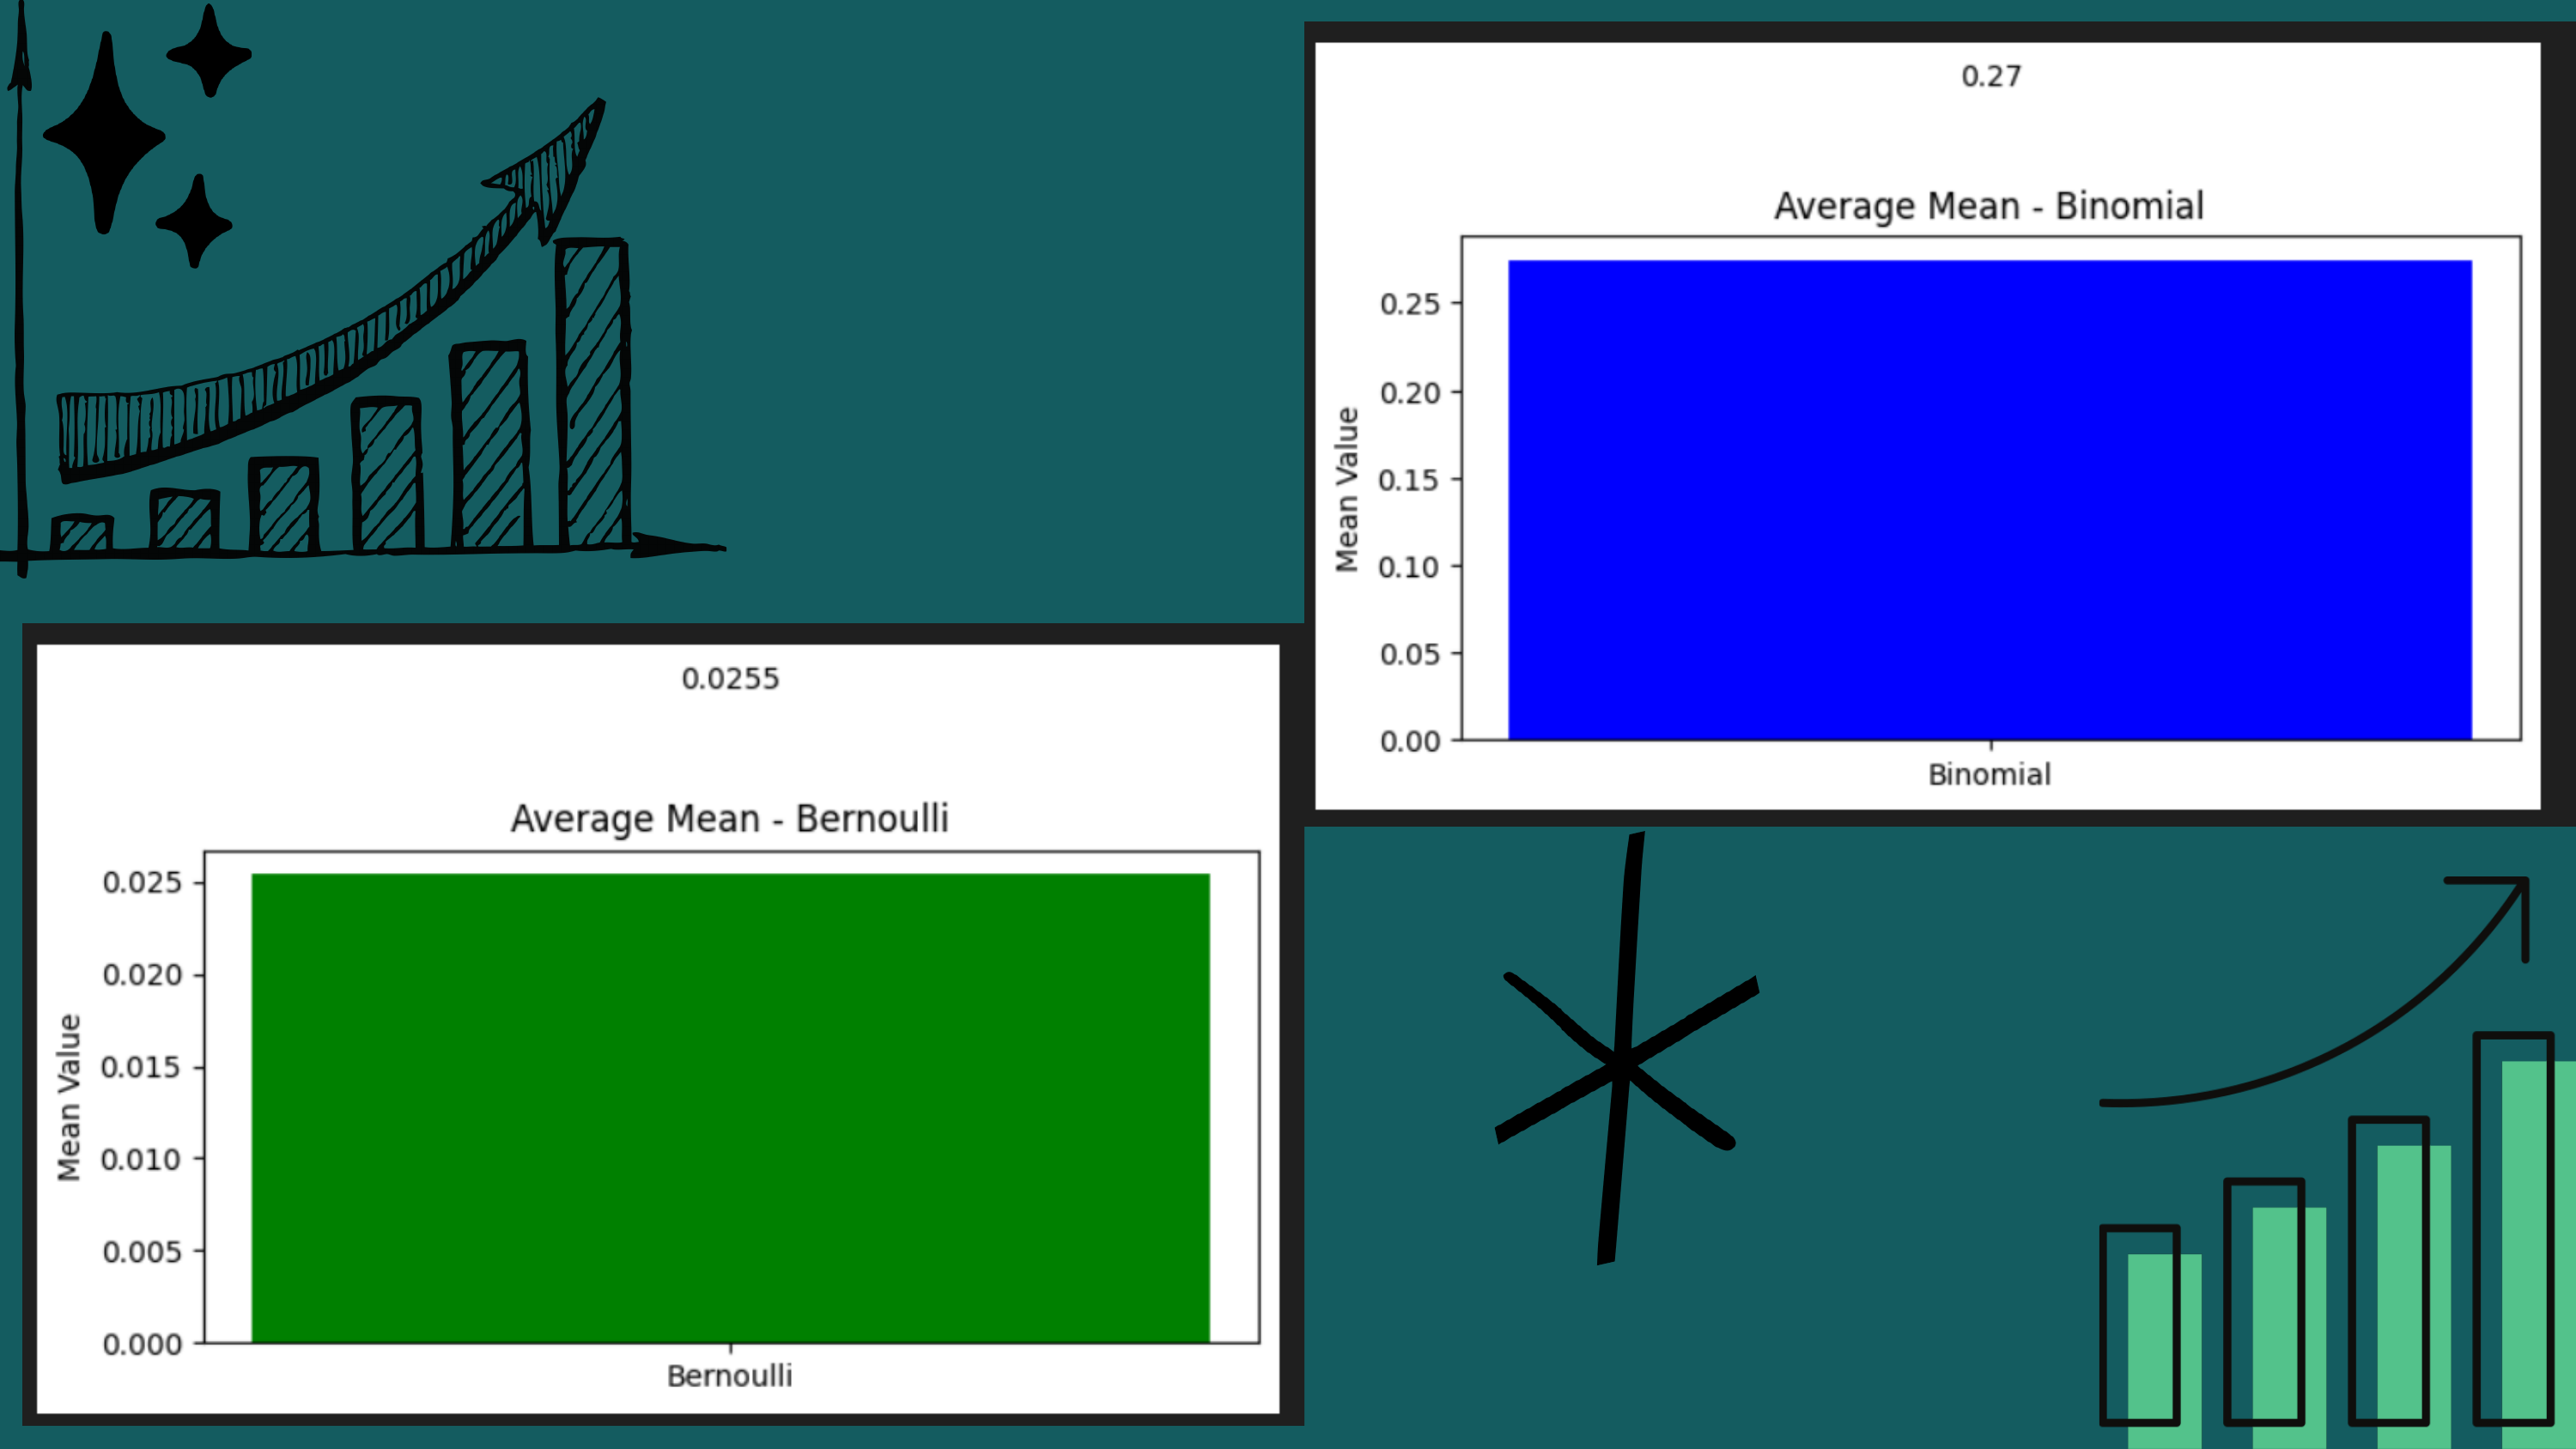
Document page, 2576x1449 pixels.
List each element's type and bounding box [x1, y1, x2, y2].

text_box [2099, 876, 2576, 1449]
text_box [0, 0, 727, 579]
text_box [1437, 814, 1811, 1281]
text_box [22, 623, 1305, 1426]
text_box [1304, 21, 2576, 827]
text_box [38, 0, 252, 269]
